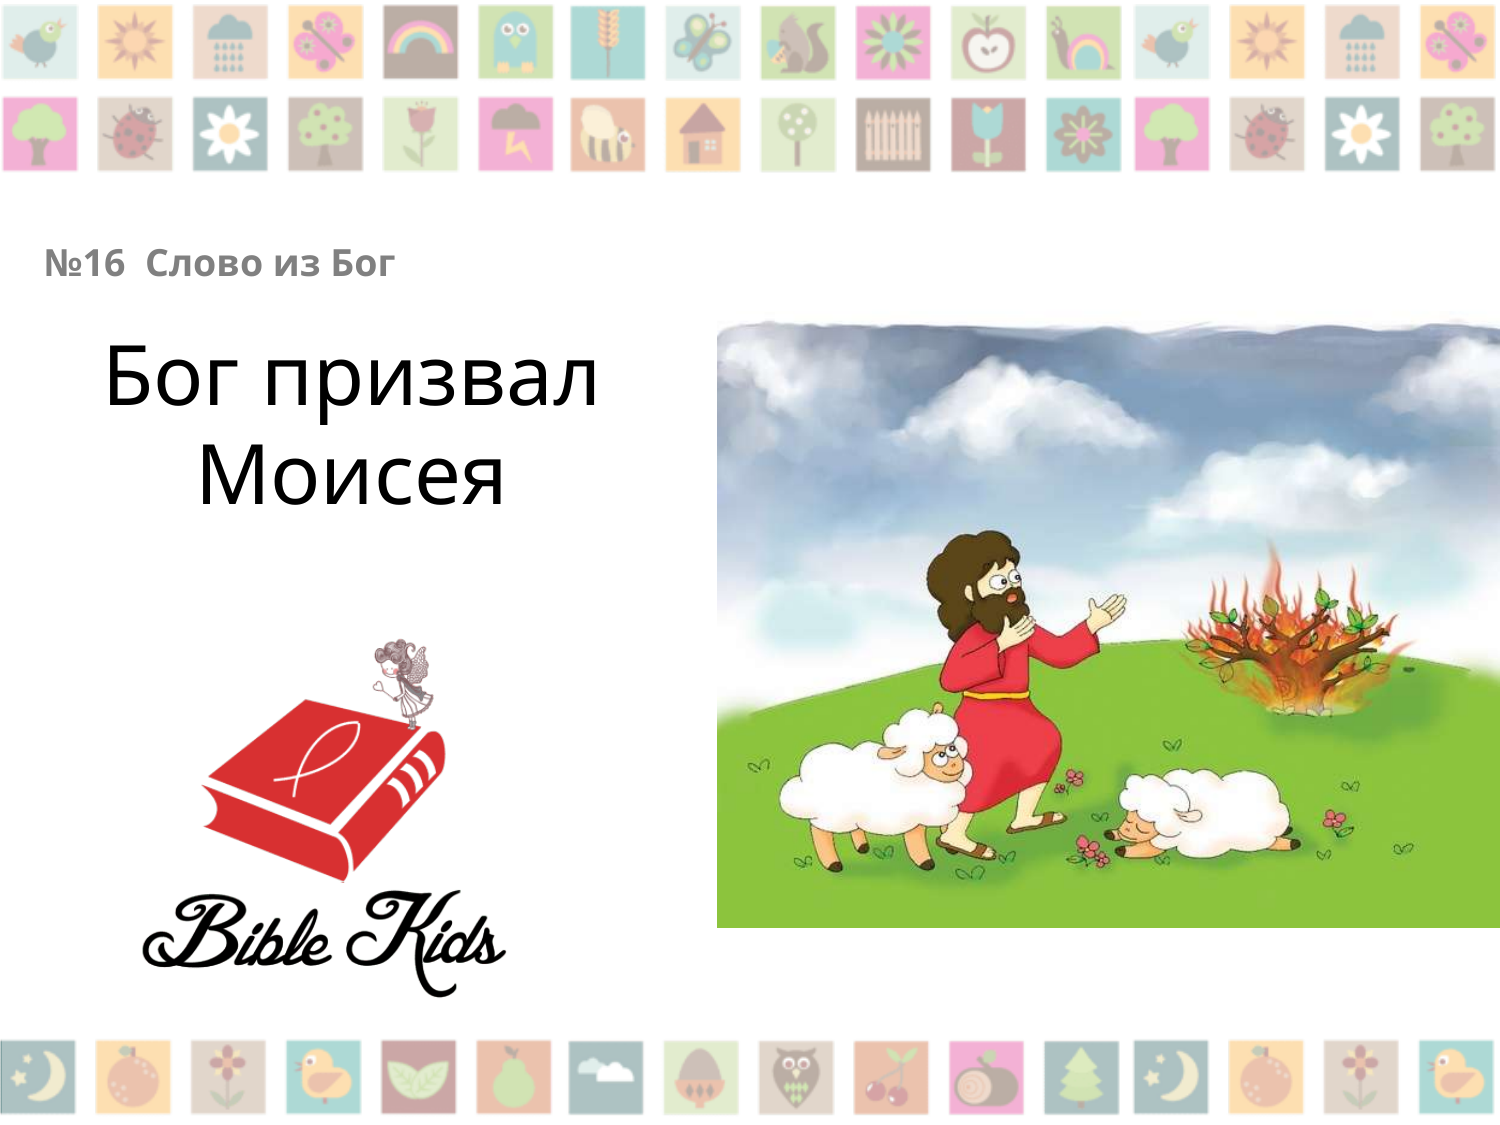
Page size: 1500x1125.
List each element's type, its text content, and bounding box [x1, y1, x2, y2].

text_box Бог призвал Моисея [29, 314, 675, 530]
picture [717, 292, 1500, 928]
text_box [0, 1028, 1500, 1118]
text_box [0, 3, 1500, 181]
picture [117, 600, 544, 1027]
text_box №16 Слово из Бог [29, 231, 543, 292]
